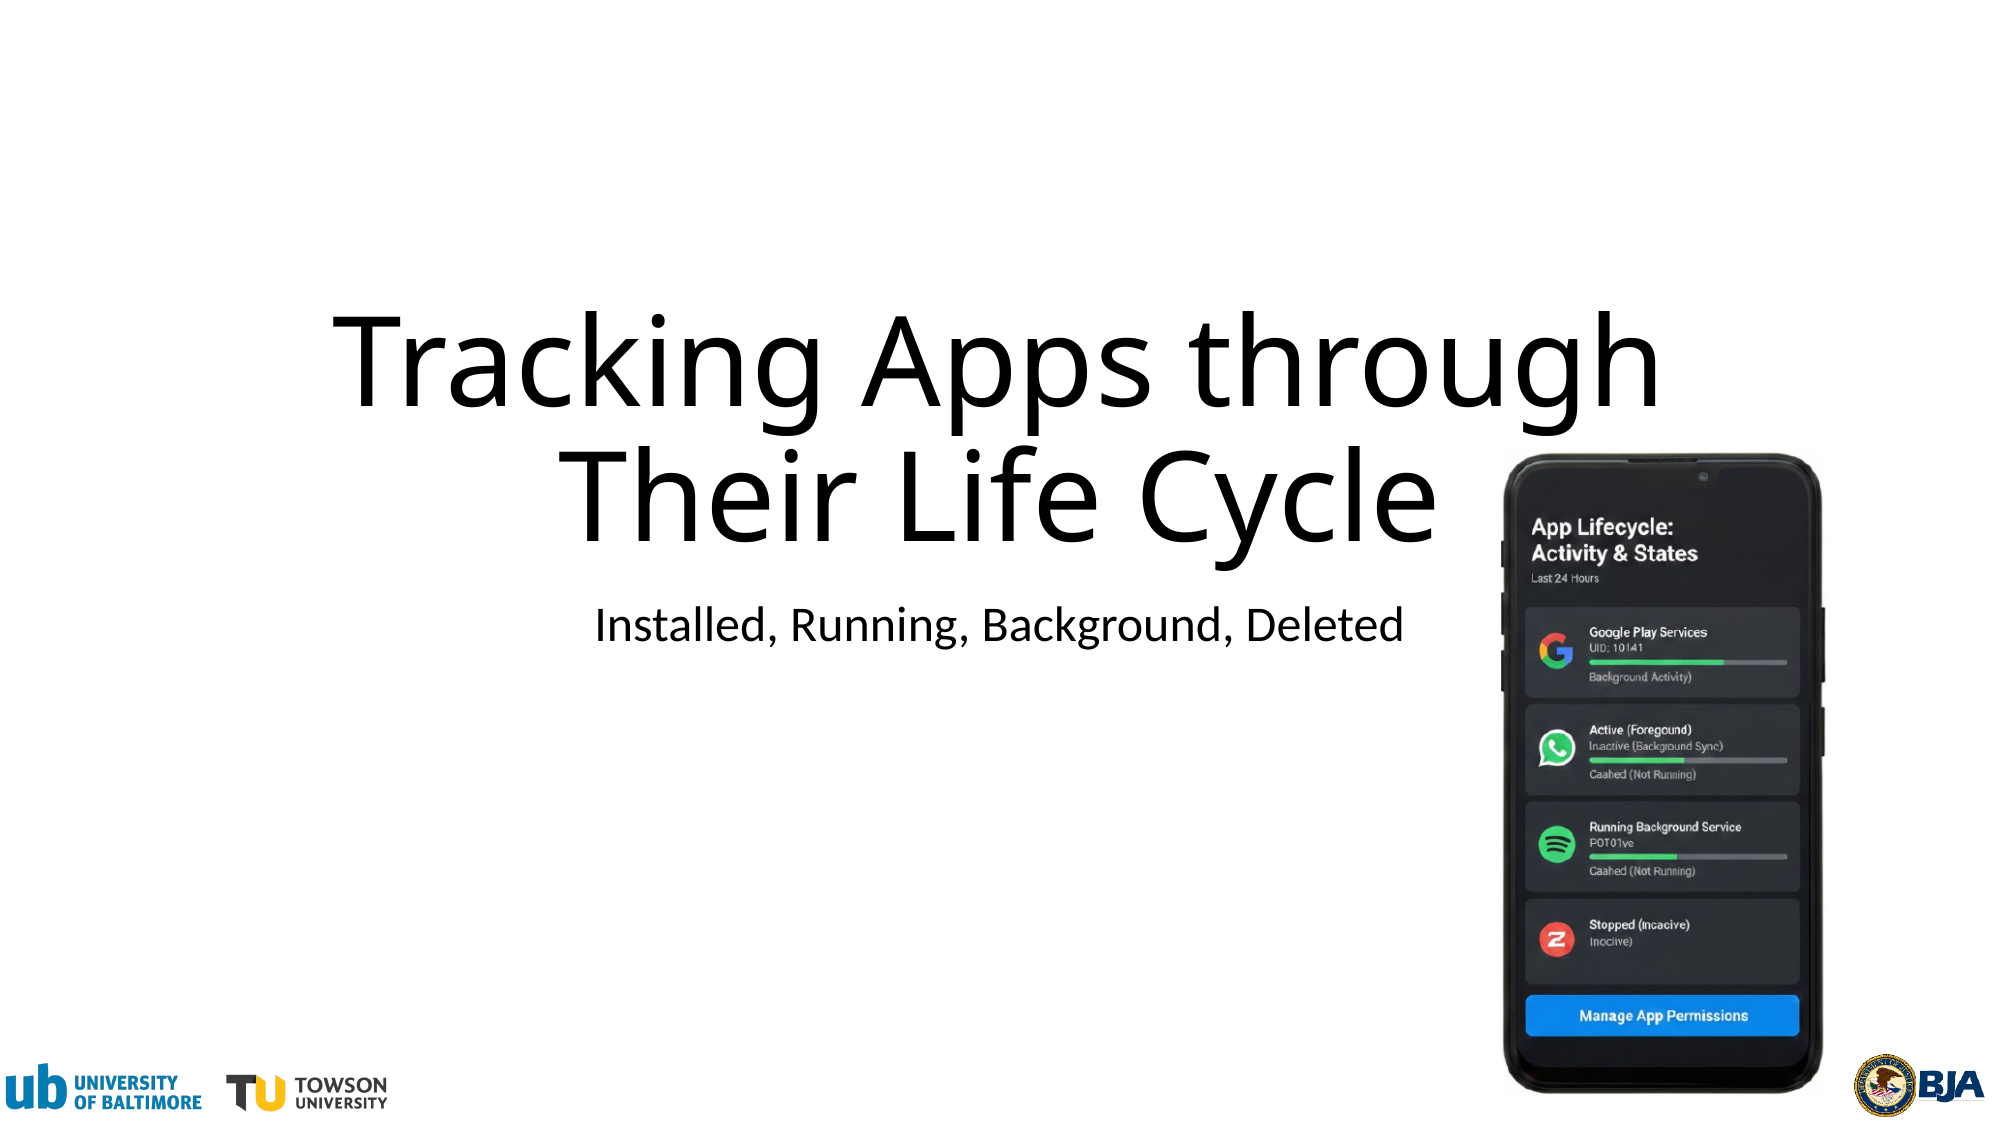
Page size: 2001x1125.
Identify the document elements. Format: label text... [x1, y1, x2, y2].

picture [0, 1031, 407, 1125]
picture [1501, 449, 1827, 1097]
title Tracking Apps through Their Life Cycle [249, 184, 1750, 576]
picture [1854, 1054, 1986, 1117]
subtitle Installed, Running, Background, Deleted [249, 590, 1501, 863]
